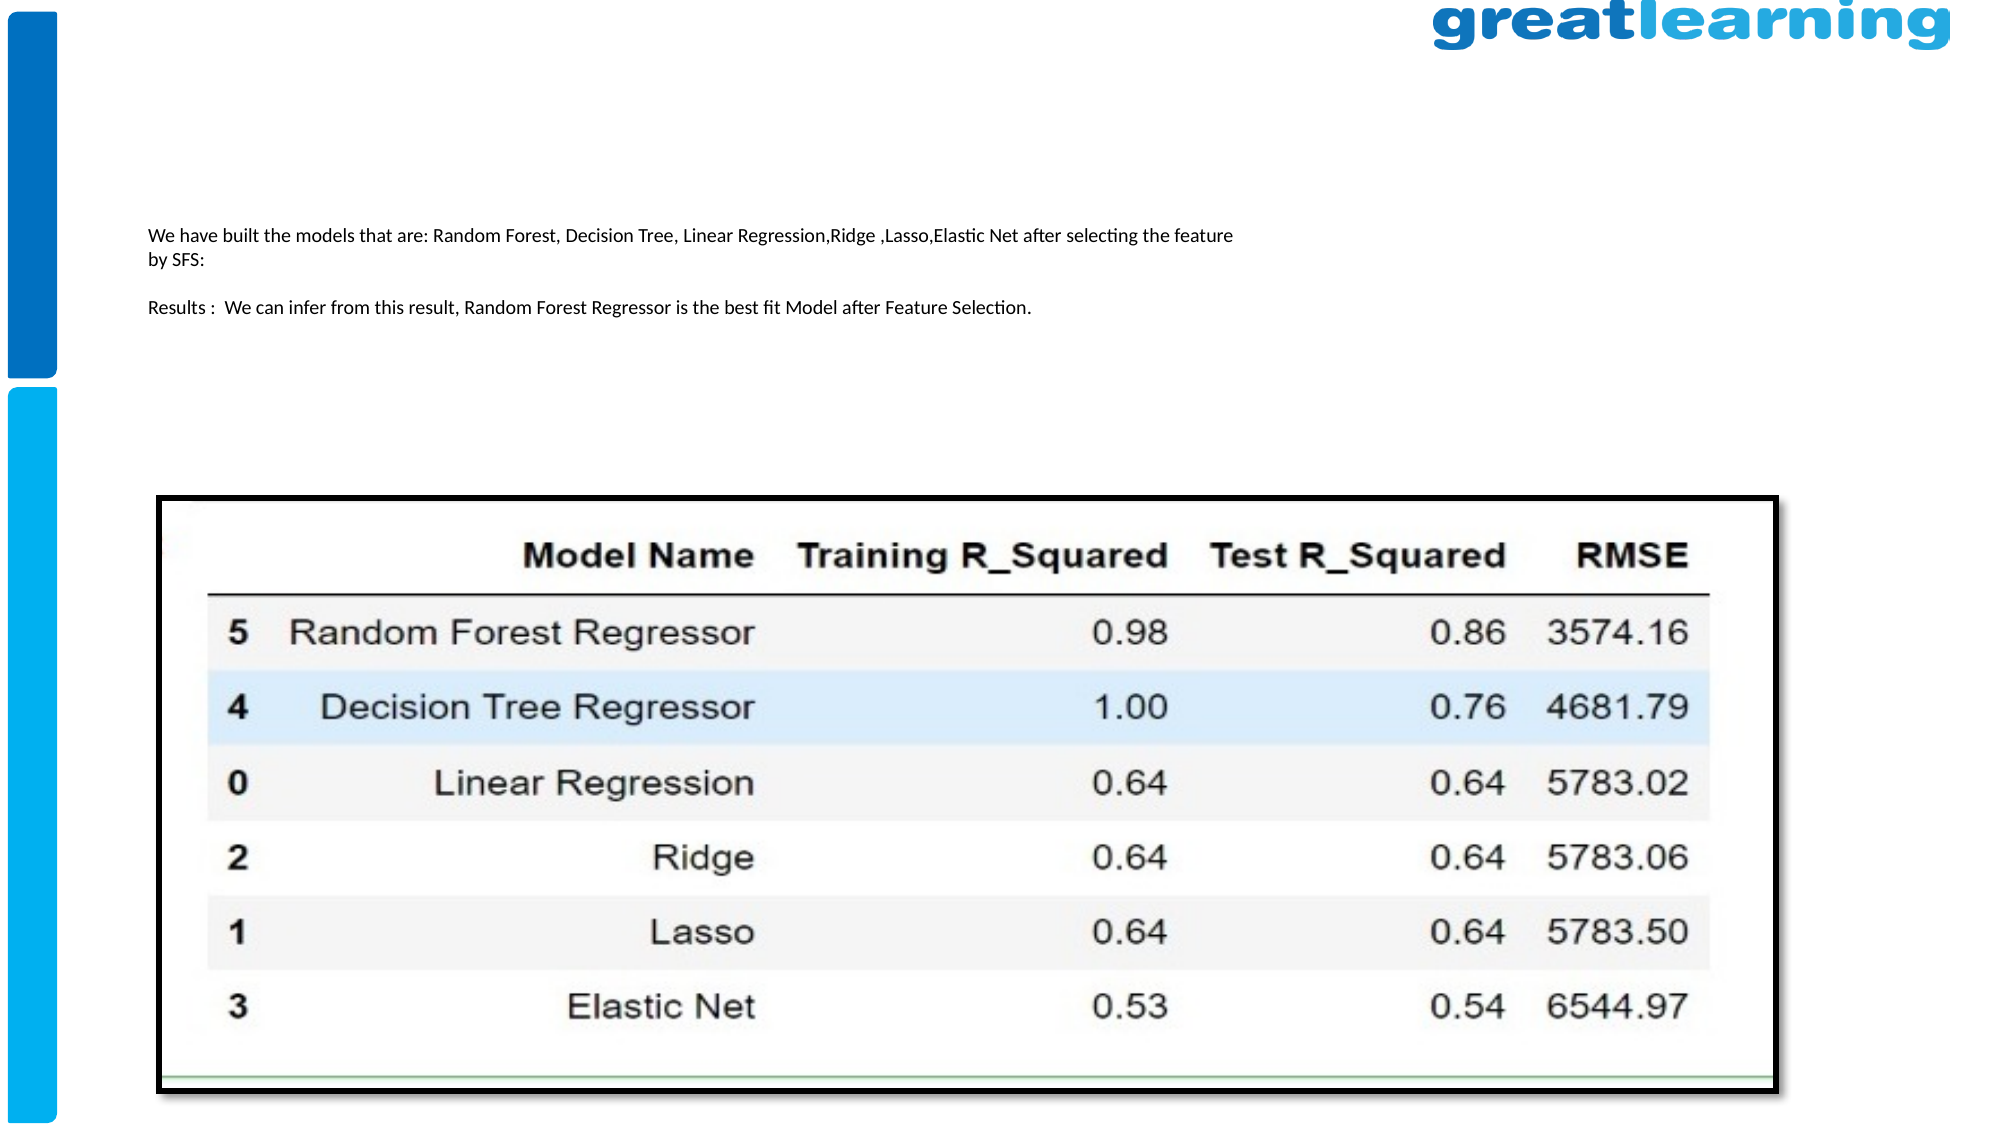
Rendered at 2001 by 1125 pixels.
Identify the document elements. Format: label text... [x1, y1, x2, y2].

picture [1433, 0, 1950, 50]
title We have built the models that are: Random Forest, Decision Tree, Linear Regression,Ridge ,Lasso,Elastic Net after selecting the feature by SFS: Results : We can infer from this result, Random Forest Regressor is the best fit Model after Feature Selection. [133, 188, 1802, 353]
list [161, 501, 1774, 1088]
